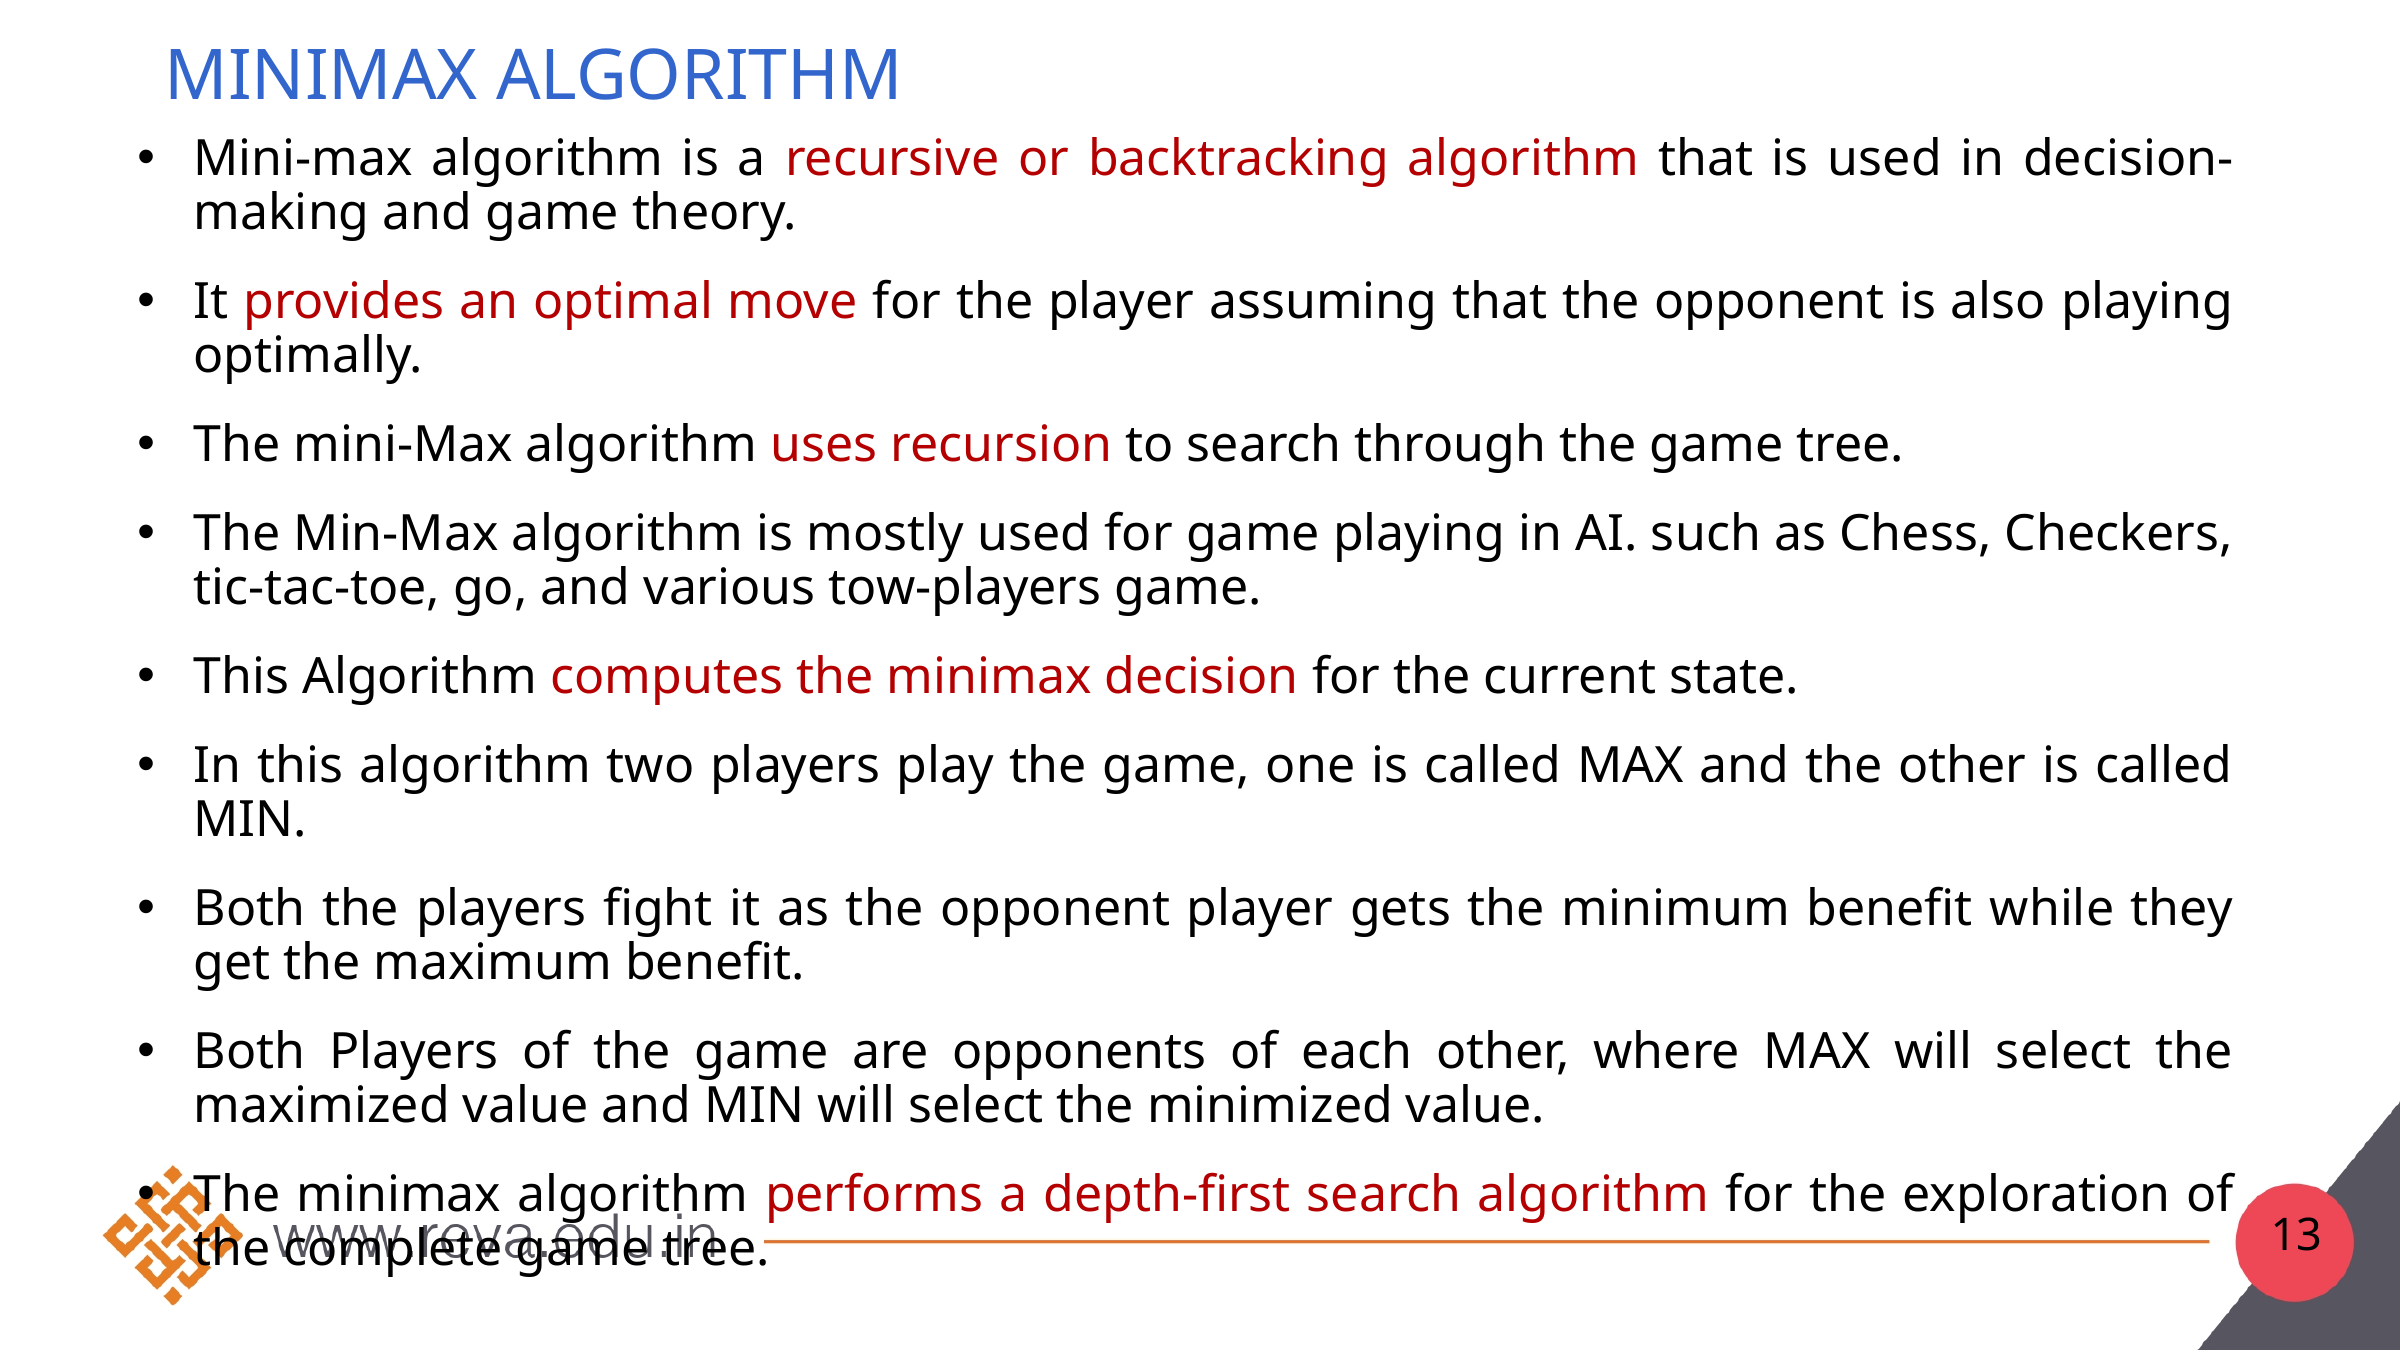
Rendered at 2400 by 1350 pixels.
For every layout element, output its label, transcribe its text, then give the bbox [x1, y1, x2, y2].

title Minimax algorithm [150, 0, 1373, 125]
list Mini-max algorithm is a recursive or backtracking algorithm that is used in decision-making and game theory. It provides an optimal move for the player assuming that the opponent is also playing optimally. The mini-Max algorithm uses recursion to search through the game tree. The Min-Max algorithm is mostly used for game playing in AI. such as Chess, Checkers, tic-tac-toe, go, and various tow-players game. This Algorithm computes the minimax decision for the current state. In this algorithm two players play the game, one is called MAX and the other is called MIN. Both the players fight it as the opponent player gets the minimum benefit while they get the maximum benefit. Both Players of the game are opponents of each other, where MAX will select the maximized value and MIN will select the minimized value. The minimax algorithm performs a depth-first search algorithm for the exploration of the complete game tree. [122, 125, 2249, 976]
slide_number 13 [2237, 1200, 2355, 1272]
picture [0, 0, 2400, 1350]
